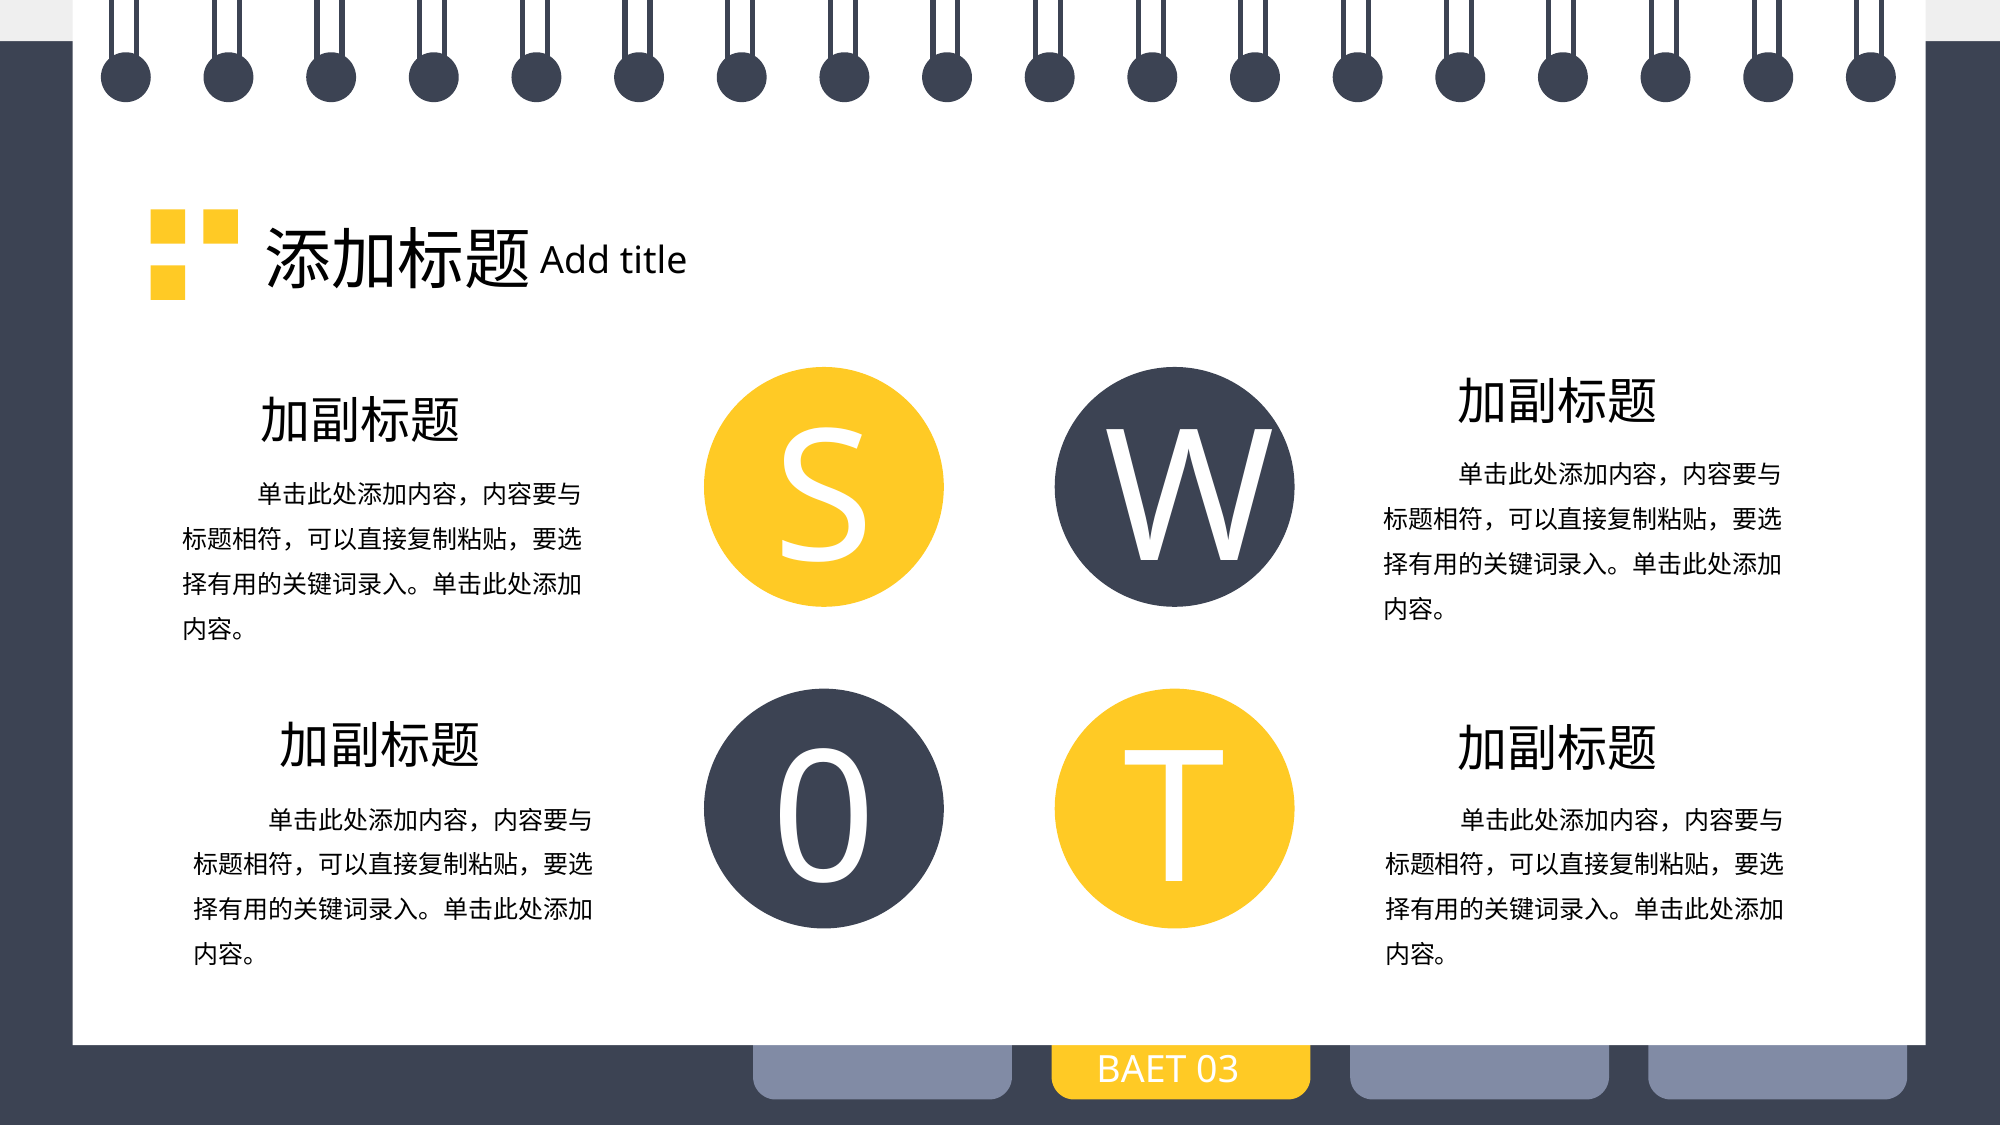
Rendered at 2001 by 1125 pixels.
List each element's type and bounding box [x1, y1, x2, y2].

text_box [1647, 1046, 1909, 1101]
text_box [752, 1046, 1014, 1101]
text_box [1926, 0, 2000, 42]
text_box [1349, 1046, 1611, 1101]
text_box [1051, 1046, 1311, 1100]
text_box [0, 42, 2000, 1125]
text_box [0, 0, 72, 42]
text_box [72, 0, 1926, 1046]
text_box [150, 209, 238, 300]
